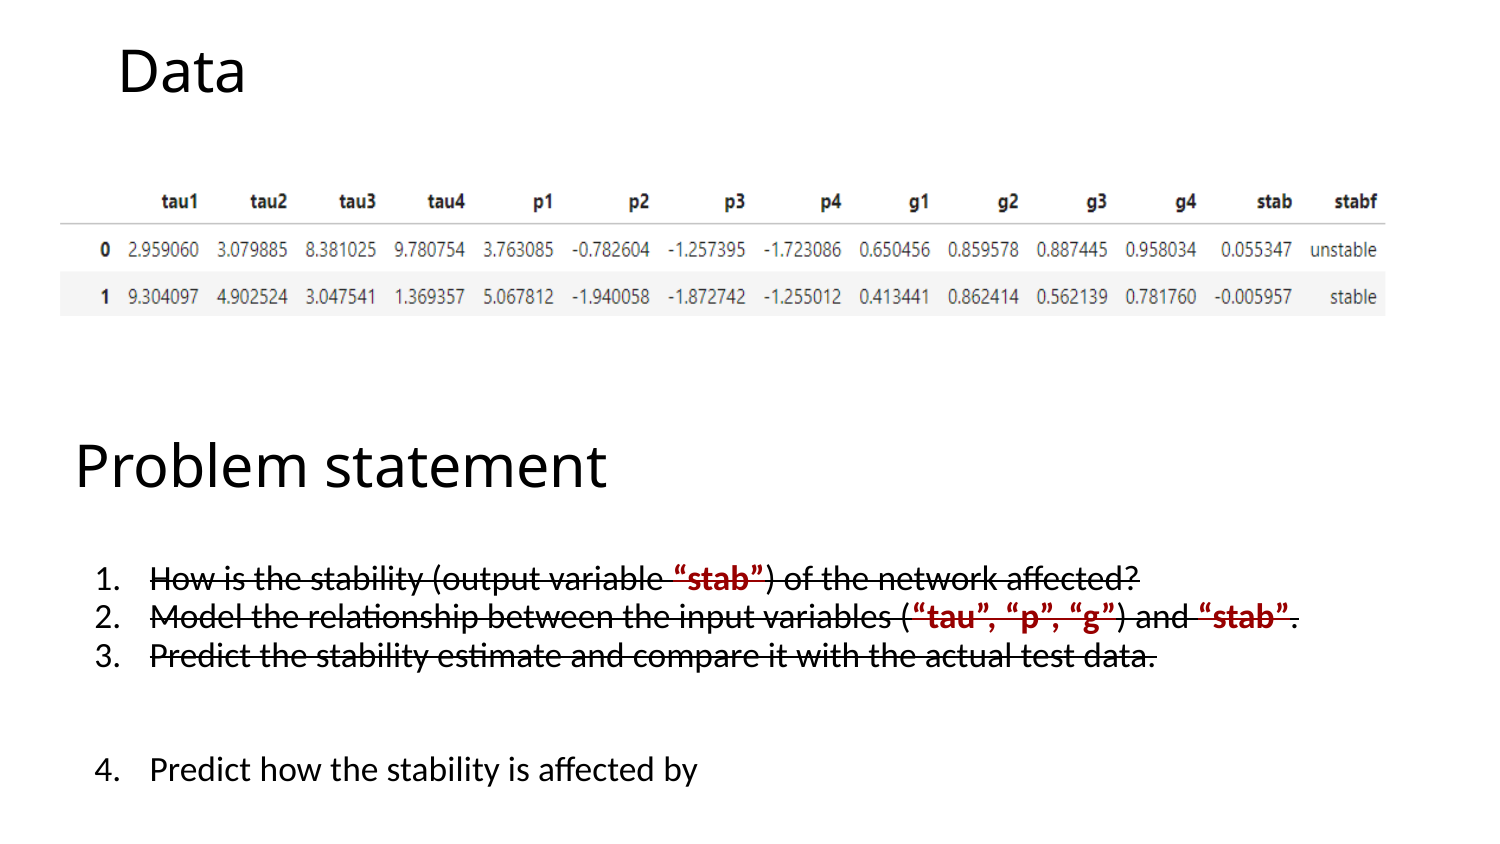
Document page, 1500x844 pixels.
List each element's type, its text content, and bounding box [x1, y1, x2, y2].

title Problem statement [59, 421, 1458, 516]
picture [59, 168, 1389, 316]
list How is the stability (output variable “stab”) of the network affected? Model the relationship between the input variables (“tau”, “p”, “g”) and “stab”. Predict the stability estimate and compare it with the actual test data. Predict how the stability is affected by [59, 544, 1458, 844]
title Data [102, 26, 1500, 121]
